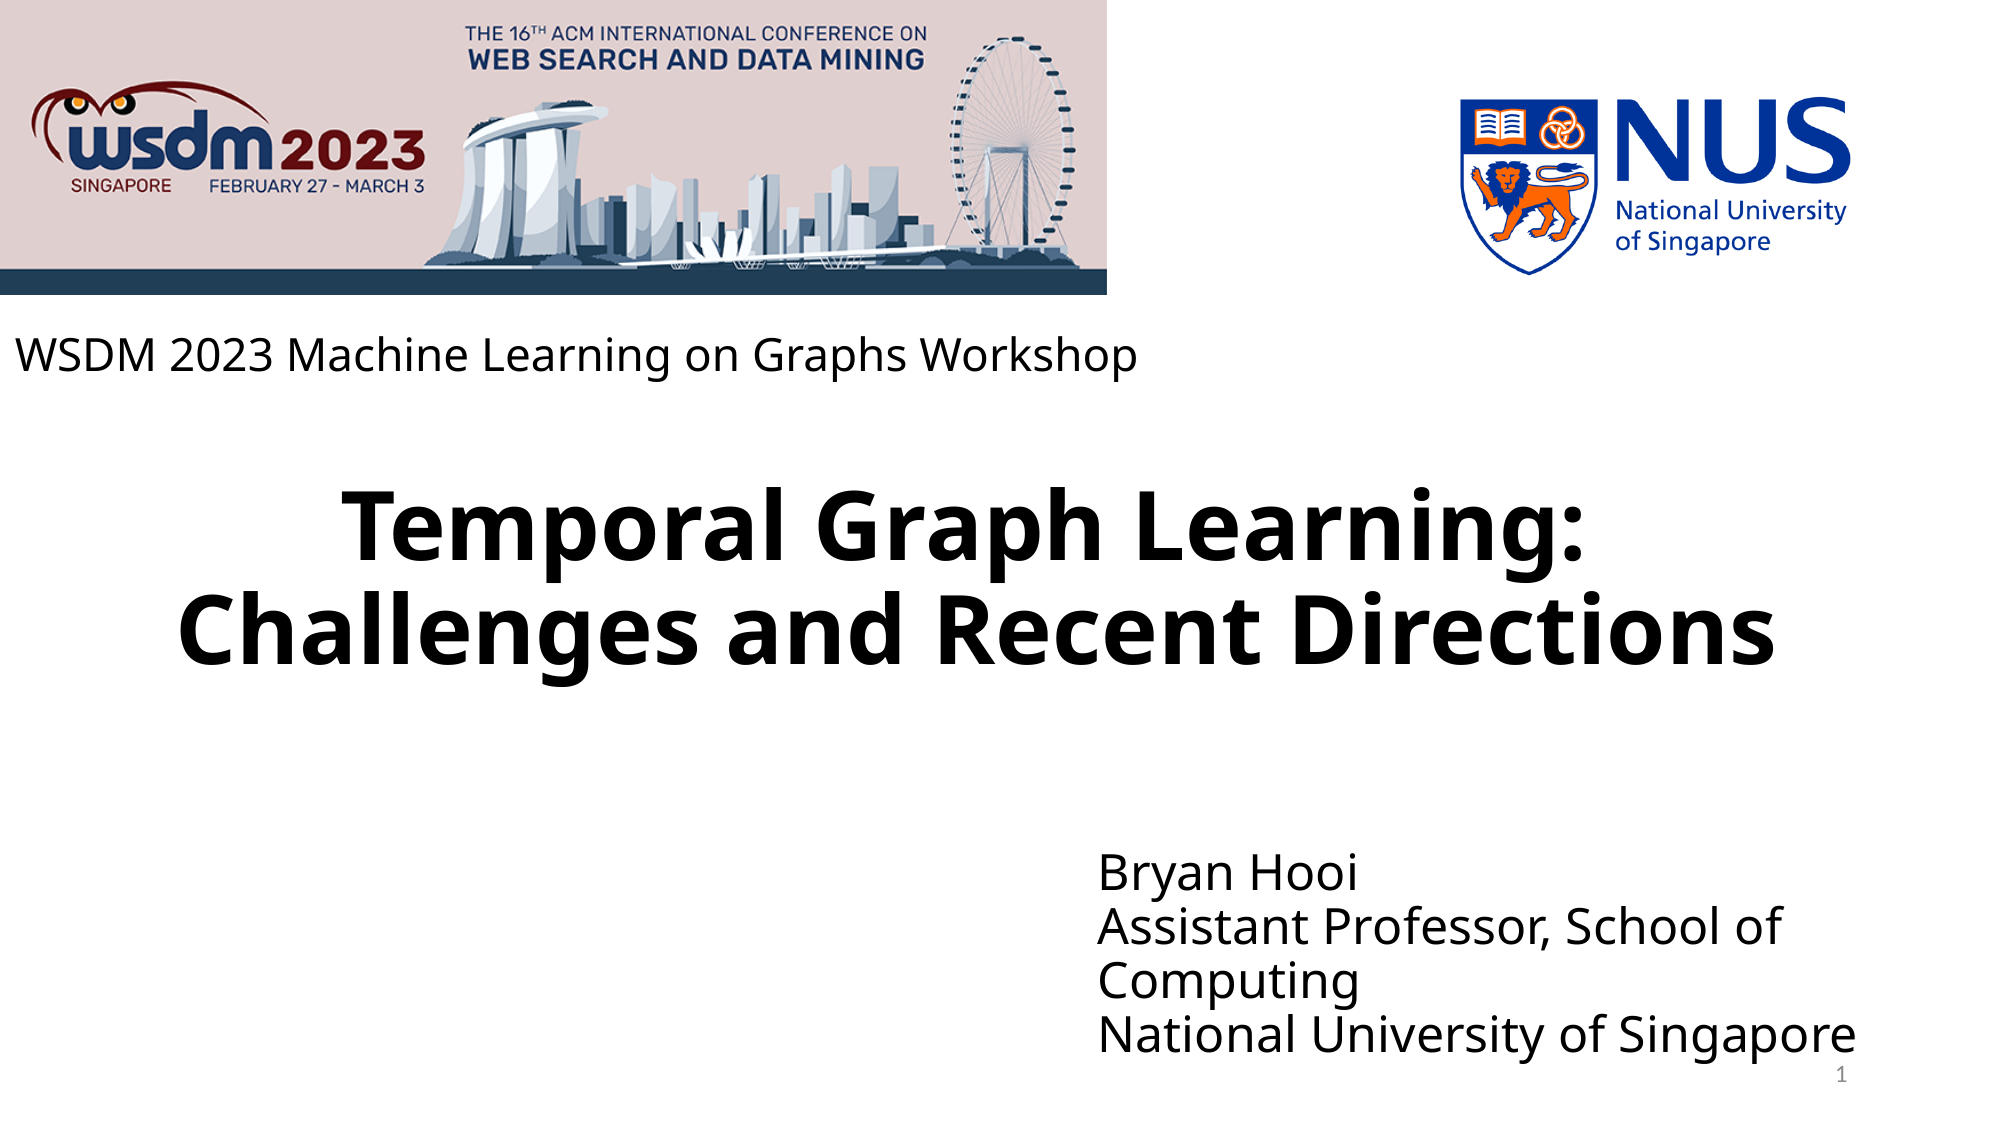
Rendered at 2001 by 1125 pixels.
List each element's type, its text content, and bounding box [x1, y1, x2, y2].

title Temporal Graph Learning: Challenges and Recent Directions [114, 469, 1840, 808]
picture [1382, 21, 1928, 353]
text_box Bryan Hooi Assistant Professor, School of Computing National University of Singapore [1082, 624, 1962, 1071]
slide_number 1 [1412, 1071, 1863, 1103]
picture [0, 0, 1107, 295]
text_box WSDM 2023 Machine Learning on Graphs Workshop [0, 318, 1311, 388]
